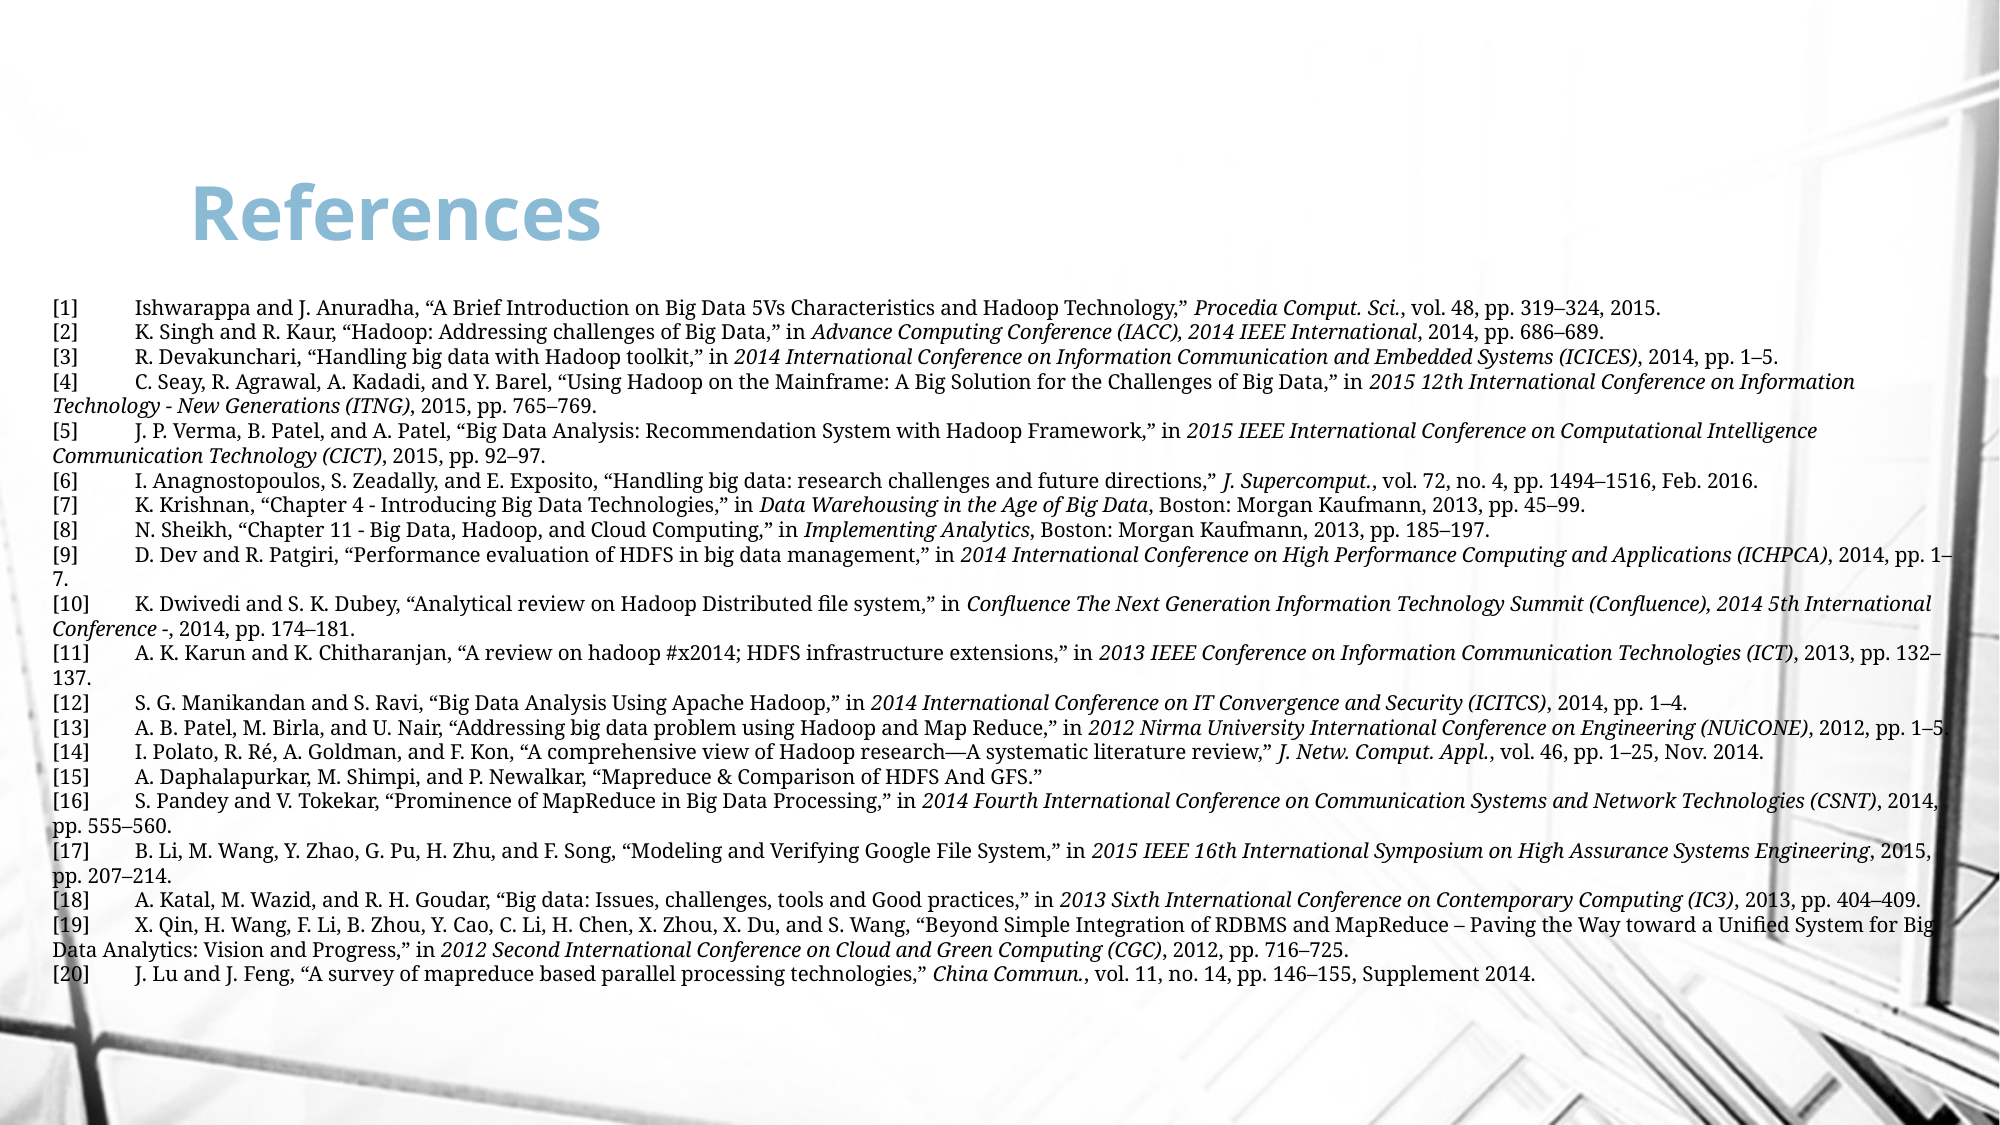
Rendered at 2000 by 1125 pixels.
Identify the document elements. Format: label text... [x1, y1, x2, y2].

list [1] Ishwarappa and J. Anuradha, “A Brief Introduction on Big Data 5Vs Characteristics and Hadoop Technology,” Procedia Comput. Sci., vol. 48, pp. 319–324, 2015. [2] K. Singh and R. Kaur, “Hadoop: Addressing challenges of Big Data,” in Advance Computing Conference (IACC), 2014 IEEE International, 2014, pp. 686–689. [3] R. Devakunchari, “Handling big data with Hadoop toolkit,” in 2014 International Conference on Information Communication and Embedded Systems (ICICES), 2014, pp. 1–5. [4] C. Seay, R. Agrawal, A. Kadadi, and Y. Barel, “Using Hadoop on the Mainframe: A Big Solution for the Challenges of Big Data,” in 2015 12th International Conference on Information Technology - New Generations (ITNG), 2015, pp. 765–769. [5] J. P. Verma, B. Patel, and A. Patel, “Big Data Analysis: Recommendation System with Hadoop Framework,” in 2015 IEEE International Conference on Computational Intelligence Communication Technology (CICT), 2015, pp. 92–97. [6] I. Anagnostopoulos, S. Zeadally, and E. Exposito, “Handling big data: research challenges and future directions,” J. Supercomput., vol. 72, no. 4, pp. 1494–1516, Feb. 2016. [7] K. Krishnan, “Chapter 4 - Introducing Big Data Technologies,” in Data Warehousing in the Age of Big Data, Boston: Morgan Kaufmann, 2013, pp. 45–99. [8] N. Sheikh, “Chapter 11 - Big Data, Hadoop, and Cloud Computing,” in Implementing Analytics, Boston: Morgan Kaufmann, 2013, pp. 185–197. [9] D. Dev and R. Patgiri, “Performance evaluation of HDFS in big data management,” in 2014 International Conference on High Performance Computing and Applications (ICHPCA), 2014, pp. 1–7. [10] K. Dwivedi and S. K. Dubey, “Analytical review on Hadoop Distributed file system,” in Confluence The Next Generation Information Technology Summit (Confluence), 2014 5th International Conference -, 2014, pp. 174–181. [11] A. K. Karun and K. Chitharanjan, “A review on hadoop #x2014; HDFS infrastructure extensions,” in 2013 IEEE Conference on Information Communication Technologies (ICT), 2013, pp. 132–137. [12] S. G. Manikandan and S. Ravi, “Big Data Analysis Using Apache Hadoop,” in 2014 International Conference on IT Convergence and Security (ICITCS), 2014, pp. 1–4. [13] A. B. Patel, M. Birla, and U. Nair, “Addressing big data problem using Hadoop and Map Reduce,” in 2012 Nirma University International Conference on Engineering (NUiCONE), 2012, pp. 1–5. [14] I. Polato, R. Ré, A. Goldman, and F. Kon, “A comprehensive view of Hadoop research—A systematic literature review,” J. Netw. Comput. Appl., vol. 46, pp. 1–25, Nov. 2014. [15] A. Daphalapurkar, M. Shimpi, and P. Newalkar, “Mapreduce & Comparison of HDFS And GFS.” [16] S. Pandey and V. Tokekar, “Prominence of MapReduce in Big Data Processing,” in 2014 Fourth International Conference on Communication Systems and Network Technologies (CSNT), 2014, pp. 555–560. [17] B. Li, M. Wang, Y. Zhao, G. Pu, H. Zhu, and F. Song, “Modeling and Verifying Google File System,” in 2015 IEEE 16th International Symposium on High Assurance Systems Engineering, 2015, pp. 207–214. [18] A. Katal, M. Wazid, and R. H. Goudar, “Big data: Issues, challenges, tools and Good practices,” in 2013 Sixth International Conference on Contemporary Computing (IC3), 2013, pp. 404–409. [19] X. Qin, H. Wang, F. Li, B. Zhou, Y. Cao, C. Li, H. Chen, X. Zhou, X. Du, and S. Wang, “Beyond Simple Integration of RDBMS and MapReduce – Paving the Way toward a Unified System for Big Data Analytics: Vision and Progress,” in 2012 Second International Conference on Cloud and Green Computing (CGC), 2012, pp. 716–725. [20] J. Lu and J. Feng, “A survey of mapreduce based parallel processing technologies,” China Commun., vol. 11, no. 14, pp. 146–155, Supplement 2014. [37, 262, 1975, 1050]
title References [174, 87, 1600, 262]
picture [0, 0, 2000, 1125]
